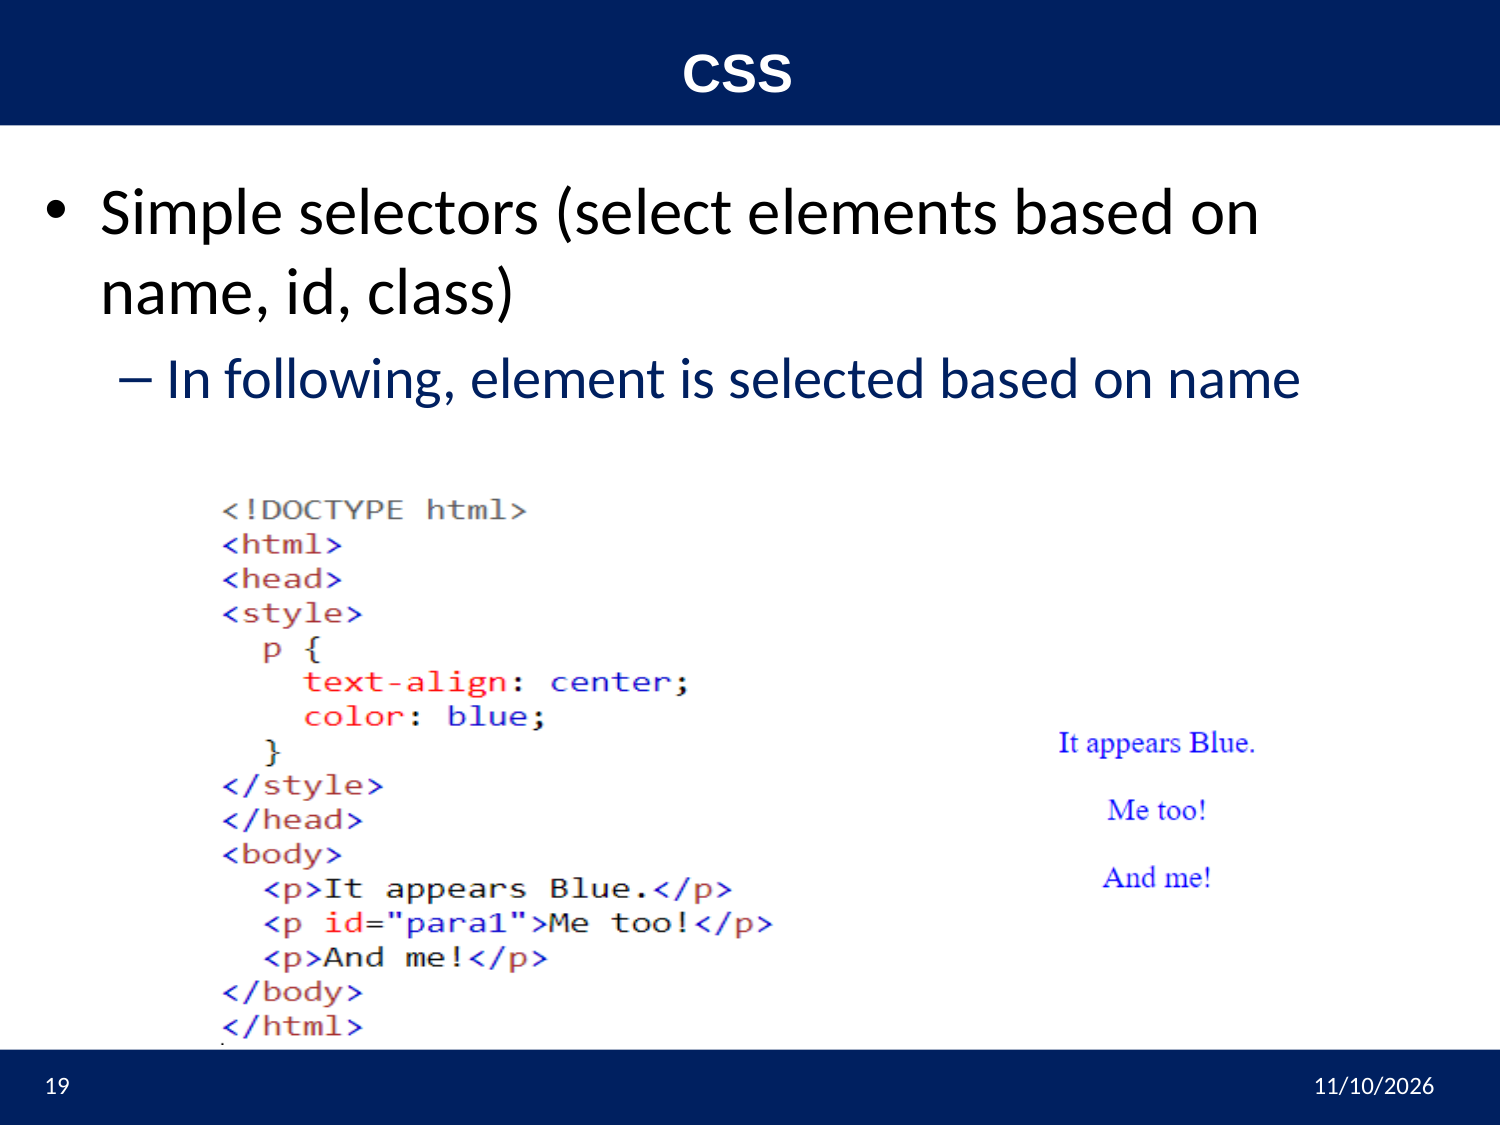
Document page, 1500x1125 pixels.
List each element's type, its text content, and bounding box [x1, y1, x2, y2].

slide_number 19 [29, 1054, 380, 1115]
list Simple selectors (select elements based on name, id, class) In following, element is selected based on name [29, 160, 1450, 1035]
title CSS [29, 30, 1447, 111]
picture [204, 485, 835, 1046]
picture [911, 701, 1373, 934]
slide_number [1100, 1054, 1451, 1115]
